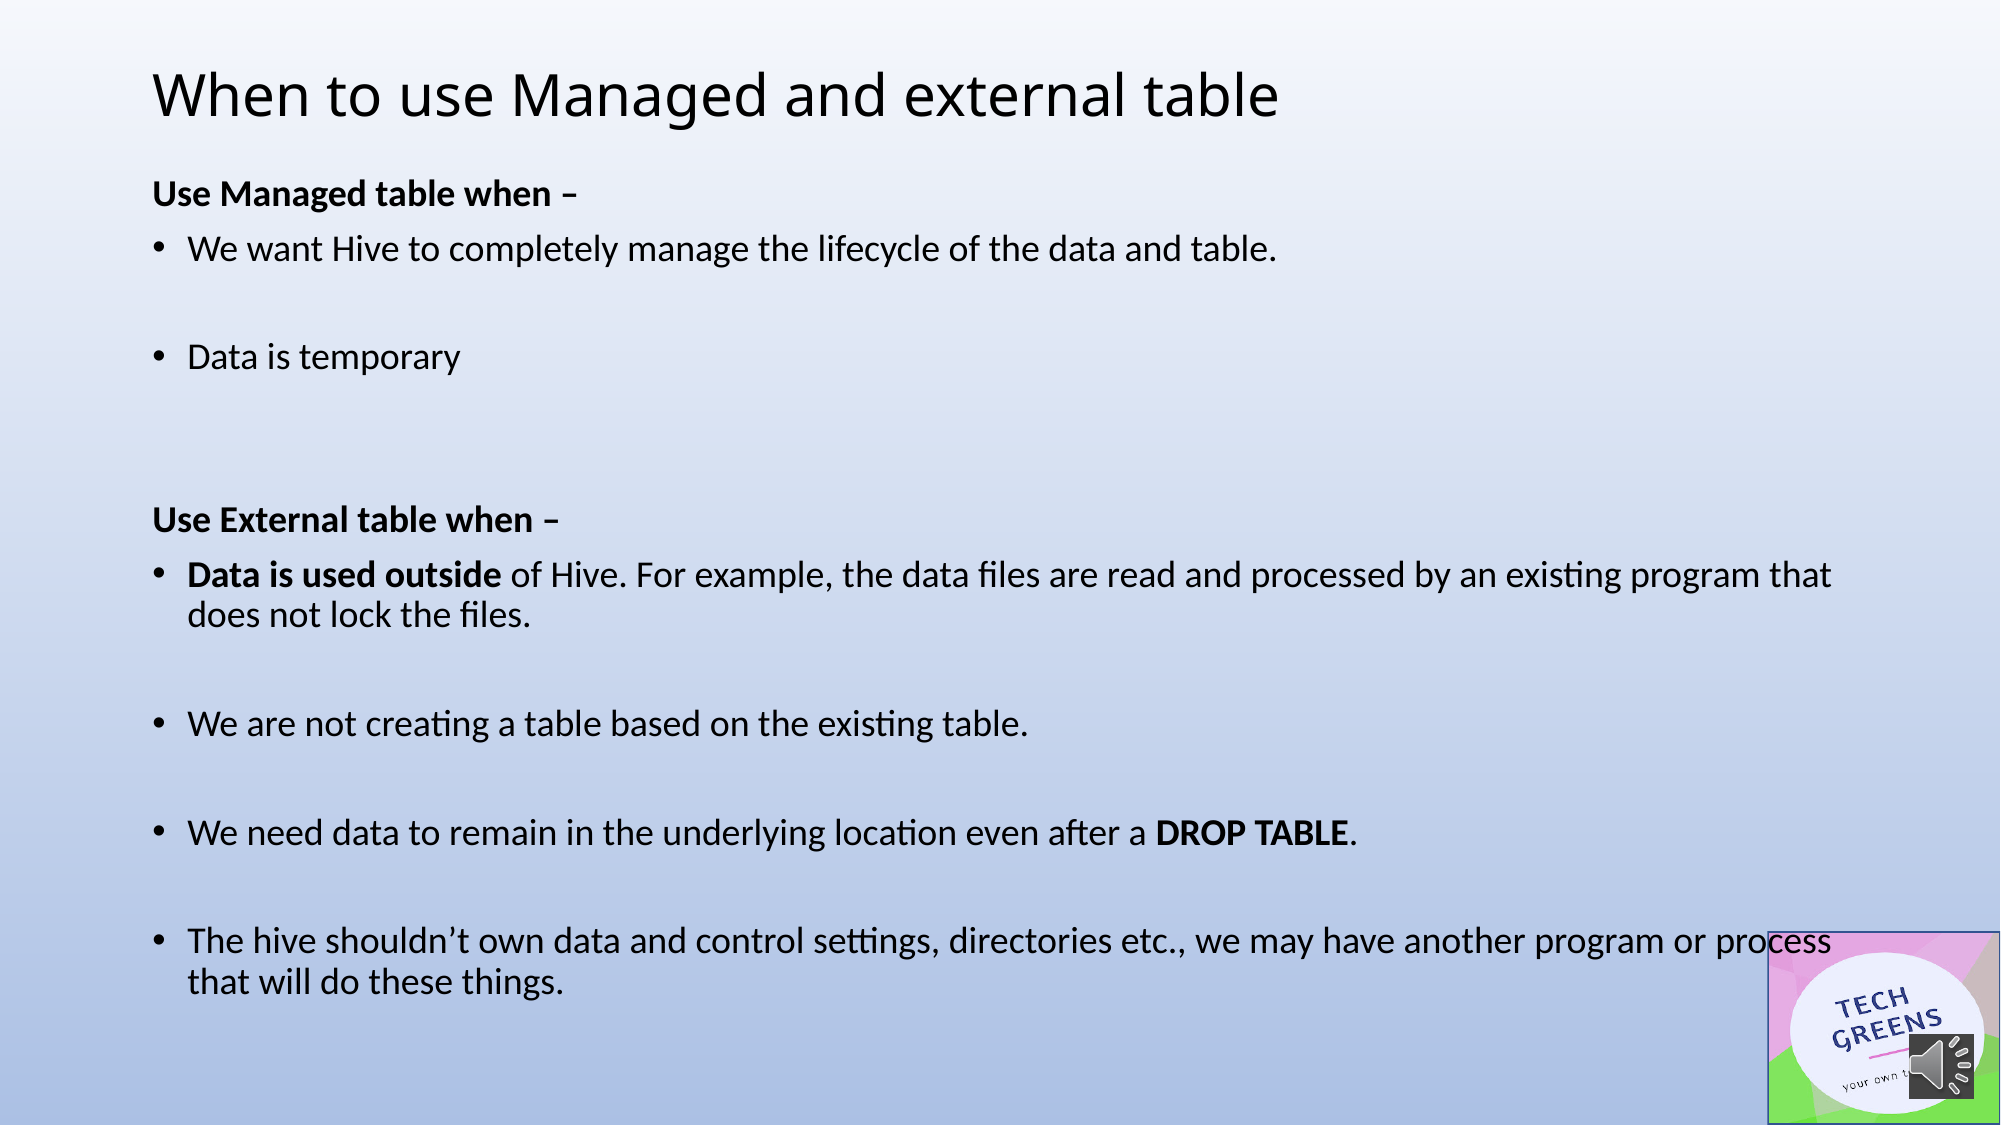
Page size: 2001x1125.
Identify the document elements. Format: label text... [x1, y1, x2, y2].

title When to use Managed and external table [137, 59, 1863, 135]
picture [1769, 933, 1999, 1123]
list Use Managed table when – We want Hive to completely manage the lifecycle of the data and table. Data is temporary Use External table when – Data is used outside of Hive. For example, the data files are read and processed by an existing program that does not lock the files. We are not creating a table based on the existing table. We need data to remain in the underlying location even after a DROP TABLE. The hive shouldn’t own data and control settings, directories etc., we may have another program or process that will do these things. [137, 166, 1863, 1014]
